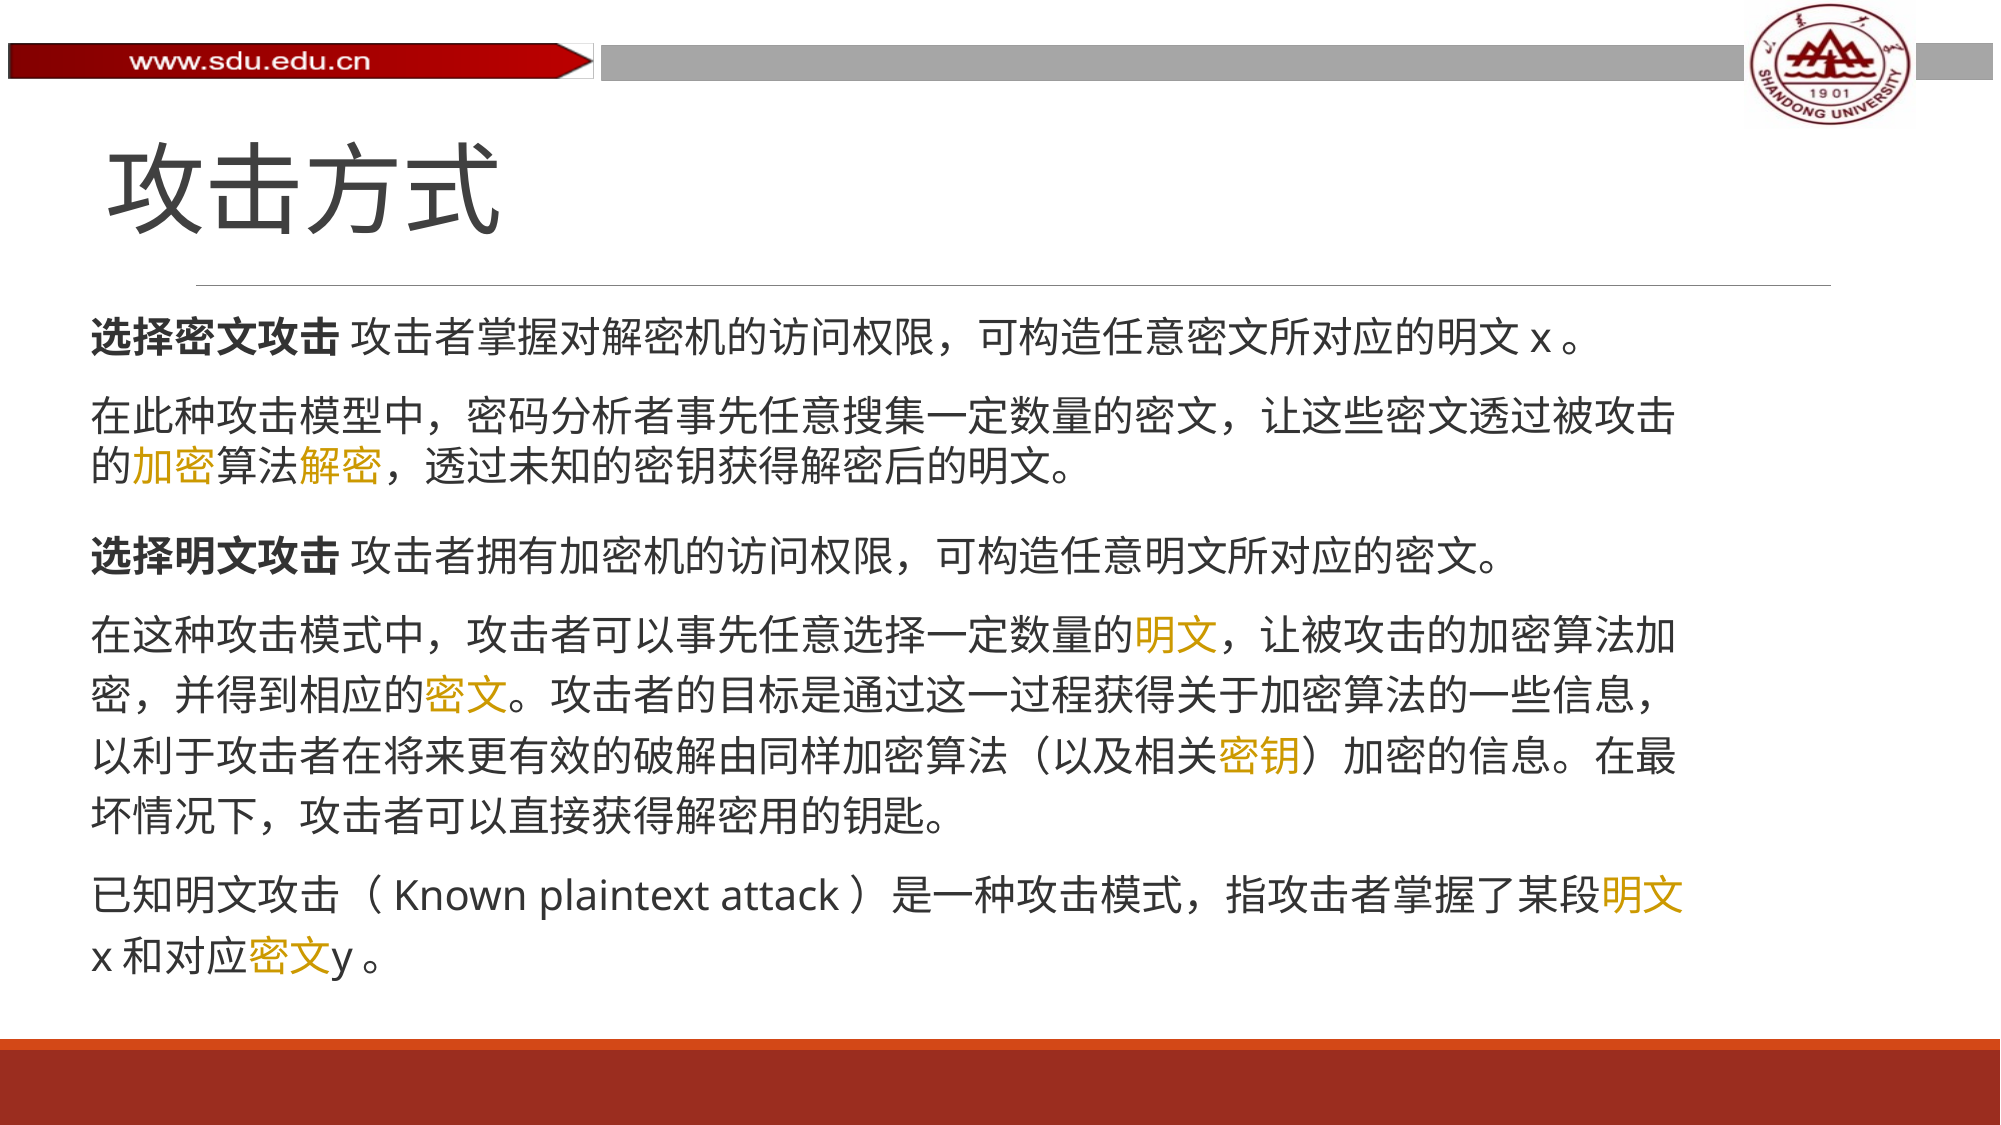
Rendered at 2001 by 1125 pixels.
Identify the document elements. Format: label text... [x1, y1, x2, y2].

list 选择密文攻击 攻击者掌握对解密机的访问权限，可构造任意密文所对应的明文x。 在此种攻击模型中，密码分析者事先任意搜集一定数量的密文，让这些密文透过被攻击的加密算法解密，透过未知的密钥获得解密后的明文。 选择明文攻击 攻击者拥有加密机的访问权限，可构造任意明文所对应的密文。 在这种攻击模式中，攻击者可以事先任意选择一定数量的明文，让被攻击的加密算法加密，并得到相应的密文。攻击者的目标是通过这一过程获得关于加密算法的一些信息，以利于攻击者在将来更有效的破解由同样加密算法（以及相关密钥）加密的信息。在最坏情况下，攻击者可以直接获得解密用的钥匙。 已知明文攻击（Known plaintext attack）是一种攻击模式，指攻击者掌握了某段明文x和对应密文y。 [90, 302, 1707, 1023]
picture [8, 0, 1993, 102]
title 攻击方式 [90, 102, 1945, 255]
